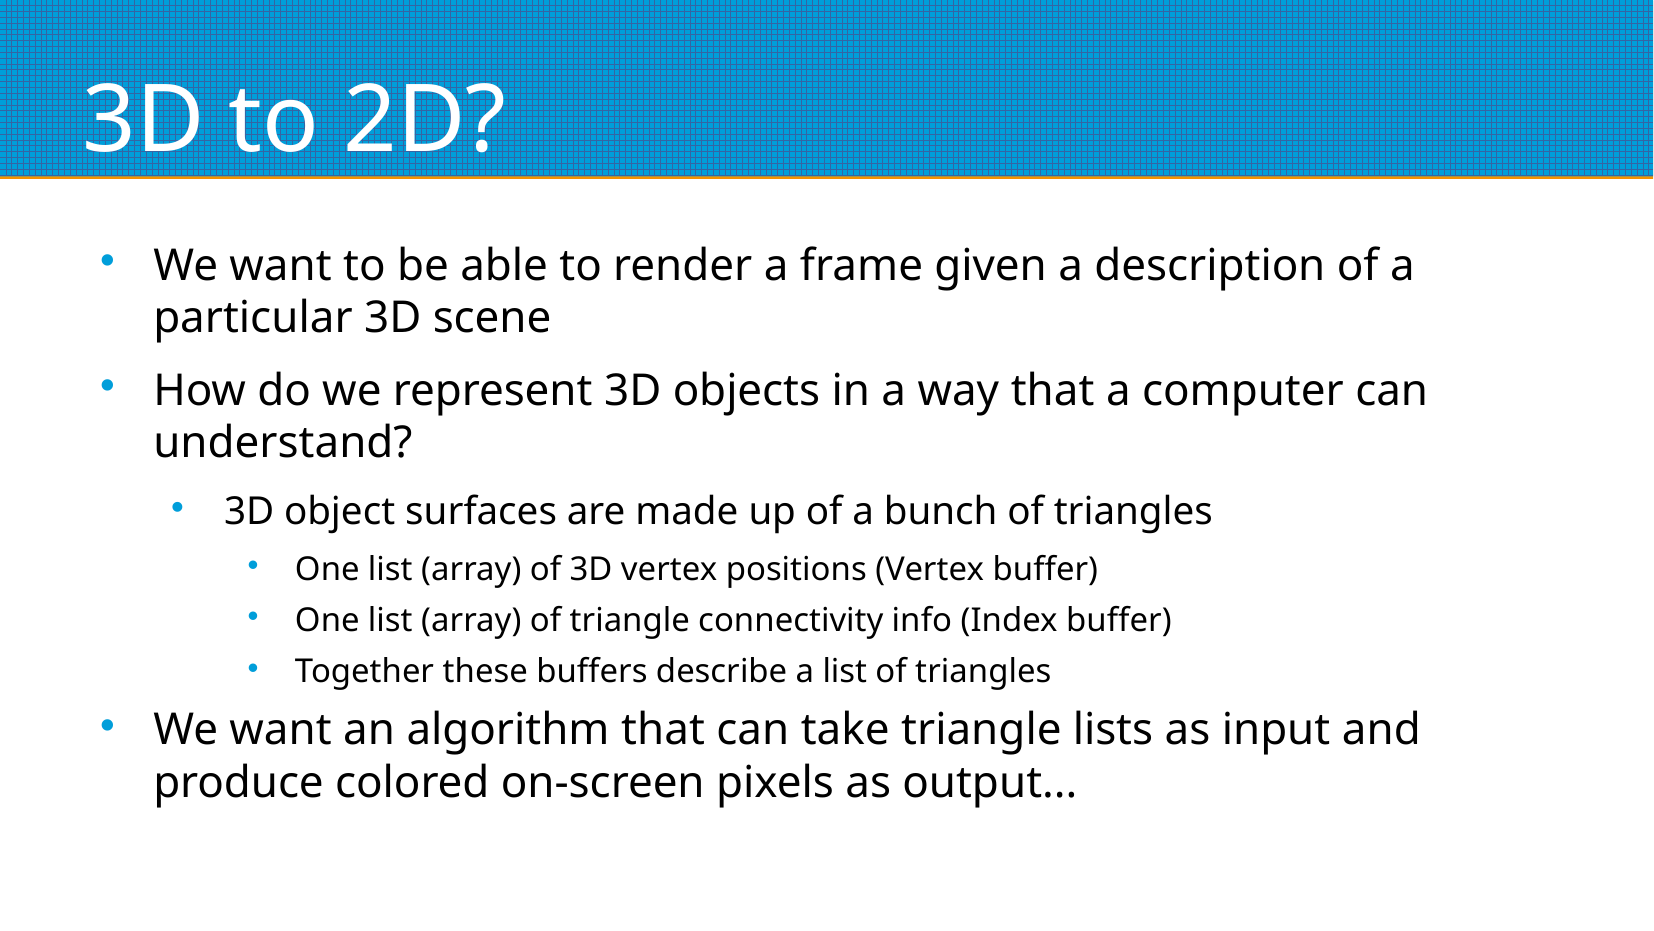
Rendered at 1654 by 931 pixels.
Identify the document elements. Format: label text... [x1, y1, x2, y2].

list We want to be able to render a frame given a description of a particular 3D scene How do we represent 3D objects in a way that a computer can understand? 3D object surfaces are made up of a bunch of triangles One list (array) of 3D vertex positions (Vertex buffer) One list (array) of triangle connectivity info (Index buffer) Together these buffers describe a list of triangles We want an algorithm that can take triangle lists as input and produce colored on-screen pixels as output... [82, 236, 1563, 810]
title 3D to 2D?​ [82, 14, 1571, 170]
picture [0, 179, 1654, 931]
